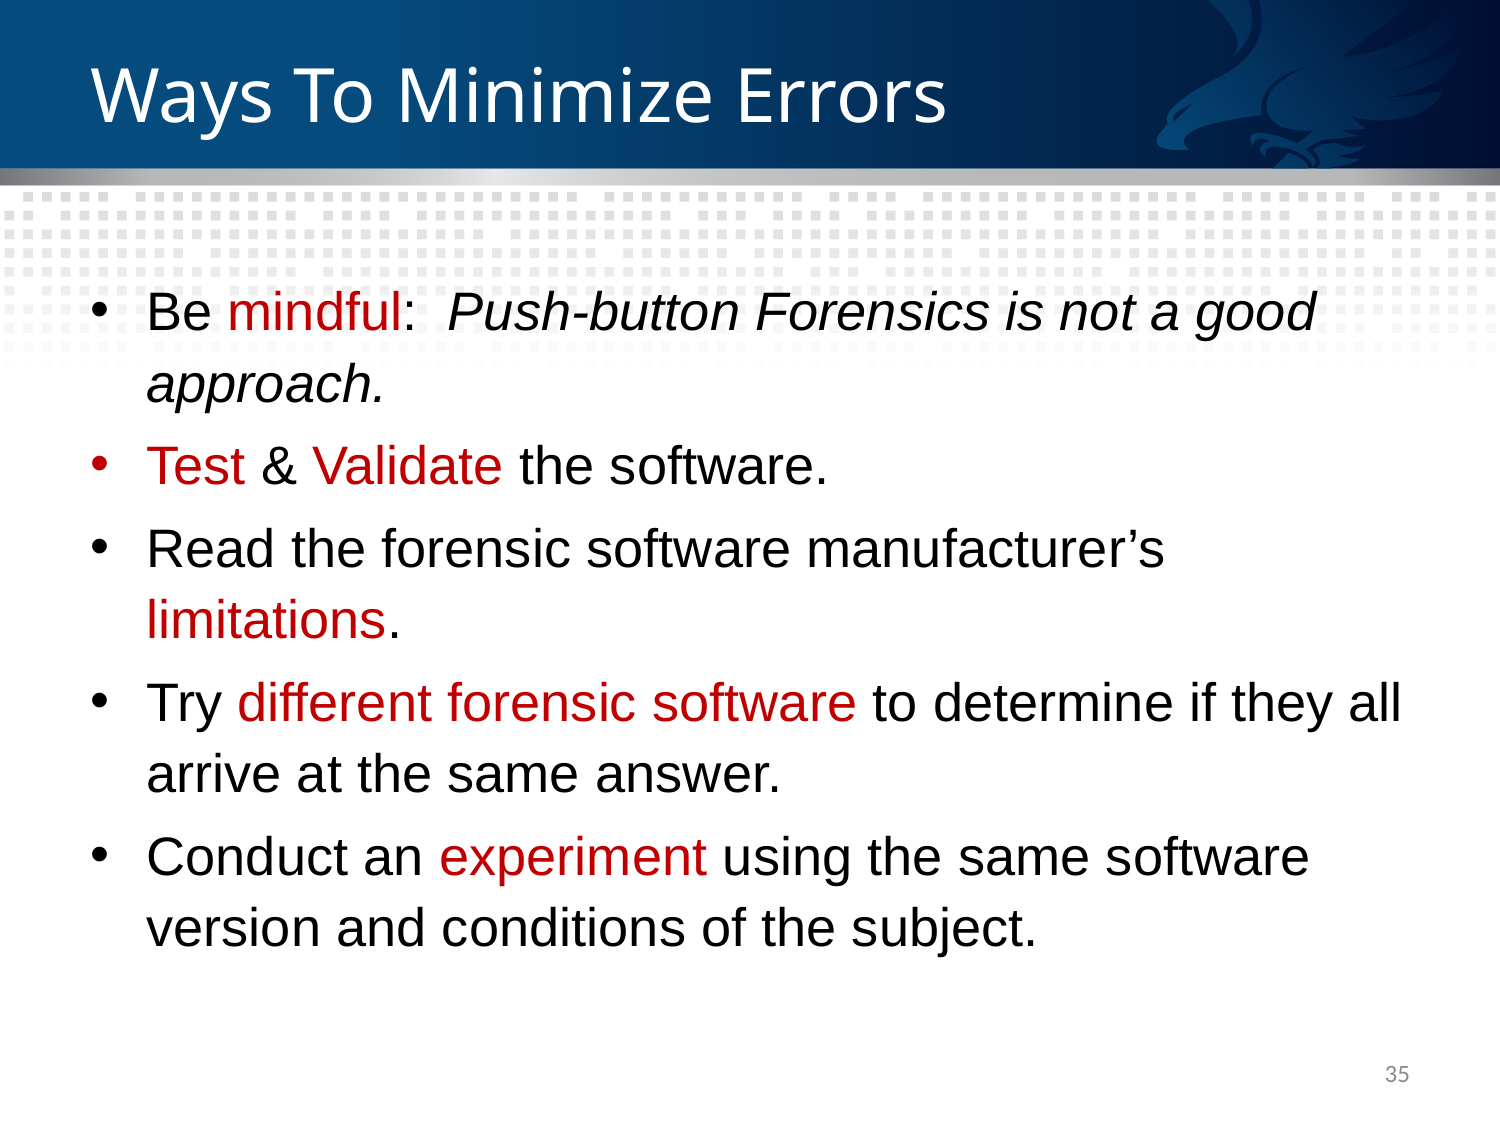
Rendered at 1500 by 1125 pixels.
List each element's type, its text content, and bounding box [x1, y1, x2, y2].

title Ways To Minimize Errors [75, 0, 1432, 198]
list Be mindful: Push-button Forensics is not a good approach. Test & Validate the software. Read the forensic software manufacturer’s limitations. Try different forensic software to determine if they all arrive at the same answer. Conduct an experiment using the same software version and conditions of the subject. [75, 262, 1425, 1005]
slide_number 35 [1074, 1042, 1425, 1103]
picture [0, 0, 1500, 1125]
